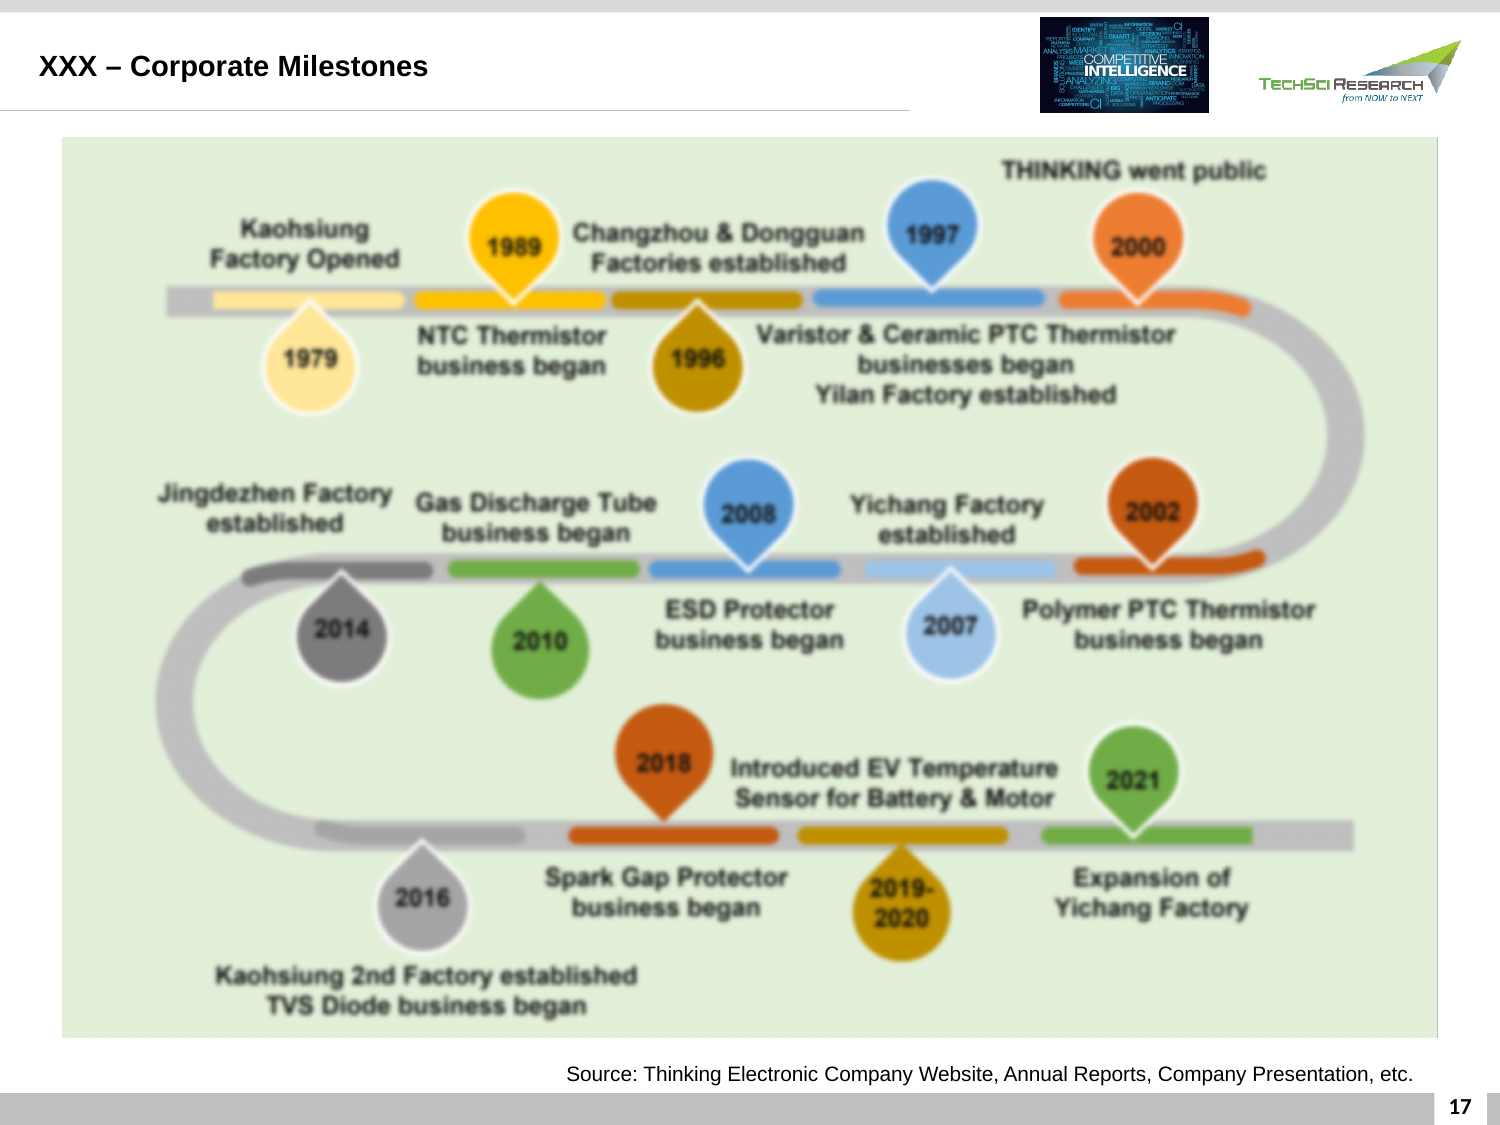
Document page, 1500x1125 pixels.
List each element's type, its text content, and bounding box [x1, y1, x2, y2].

picture [1257, 39, 1461, 104]
picture [62, 137, 1438, 1038]
text_box Source: Thinking Electronic Company Website, Annual Reports, Company Presentation, etc. [366, 1053, 1429, 1094]
text_box XXX – Corporate Milestones [24, 39, 1018, 90]
picture [1040, 17, 1209, 113]
